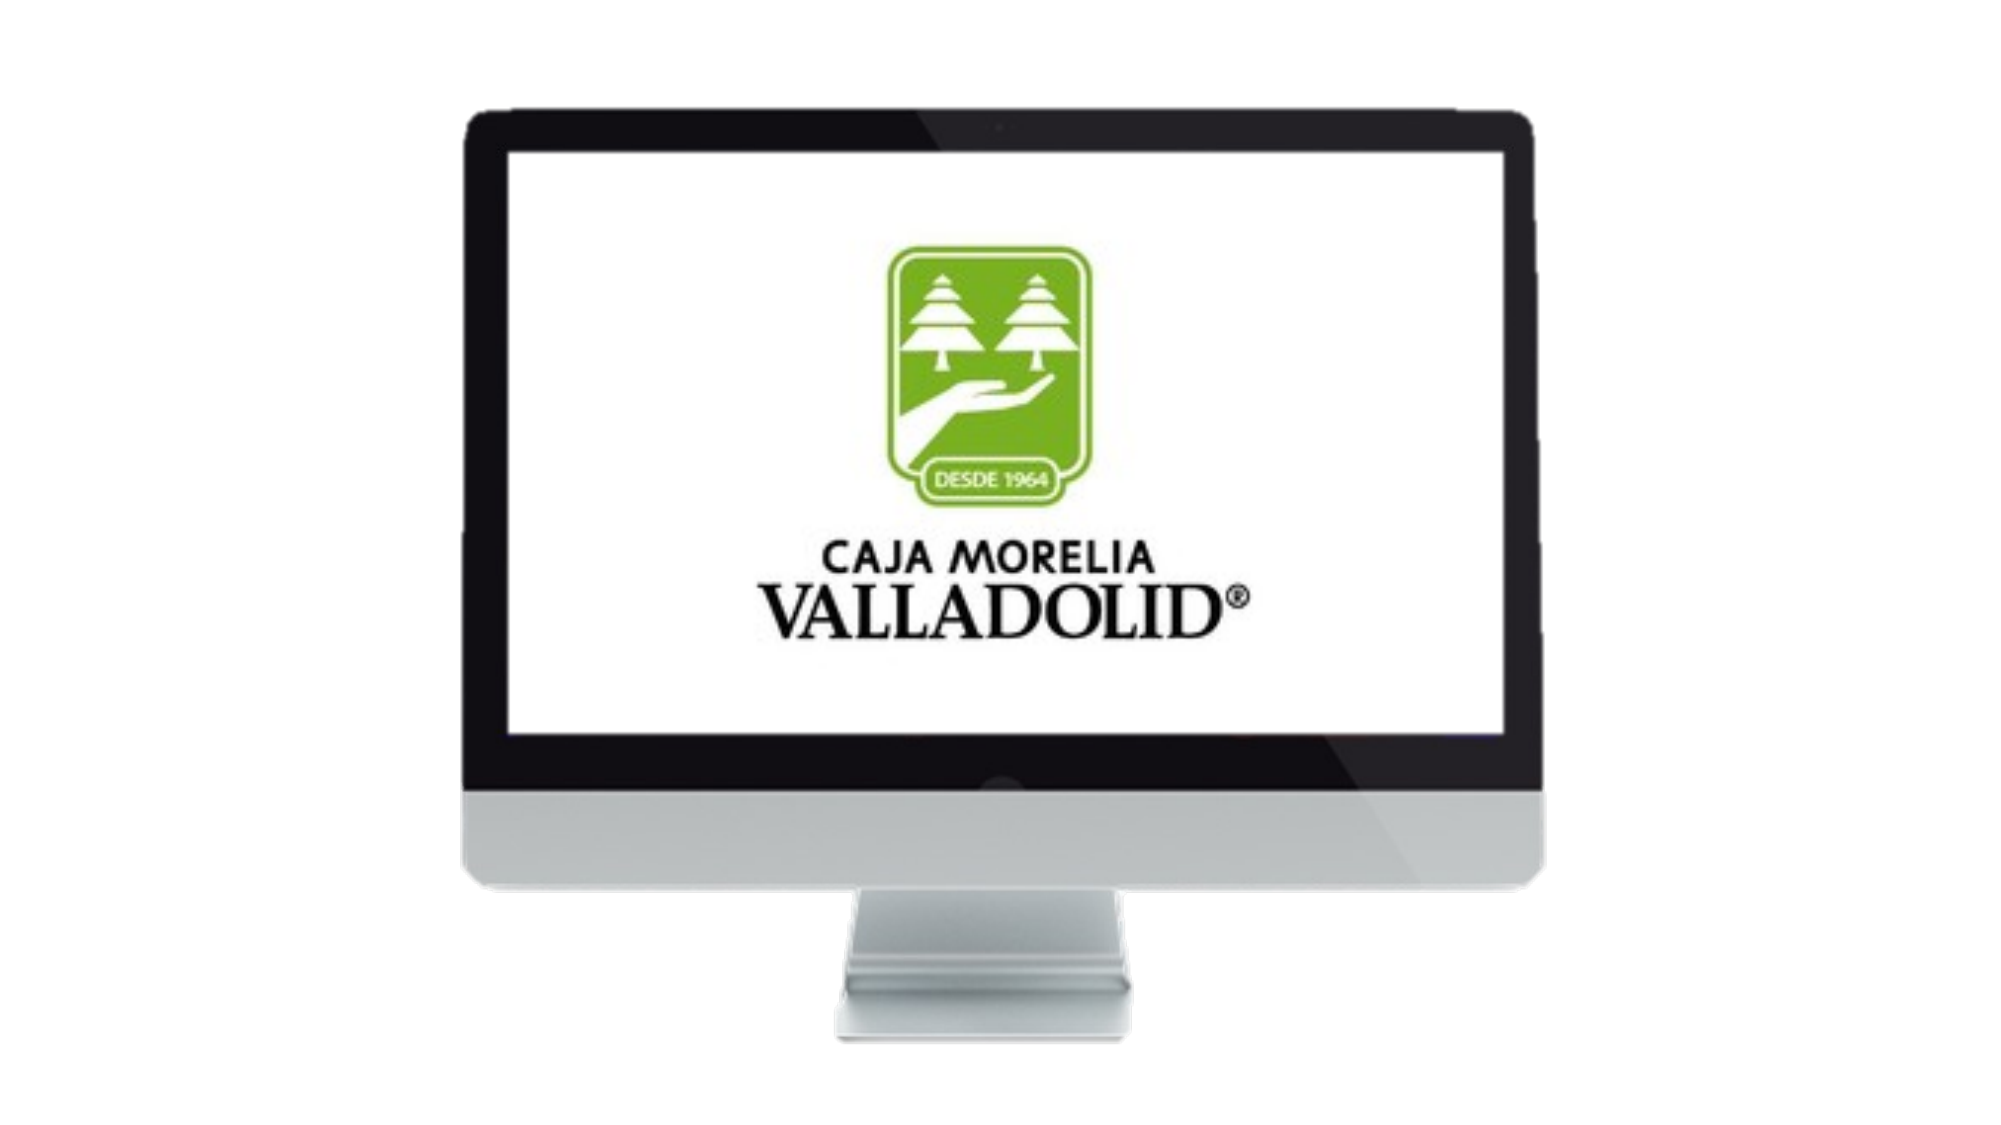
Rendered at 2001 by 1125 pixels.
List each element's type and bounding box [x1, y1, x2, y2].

picture [279, 57, 1713, 1082]
